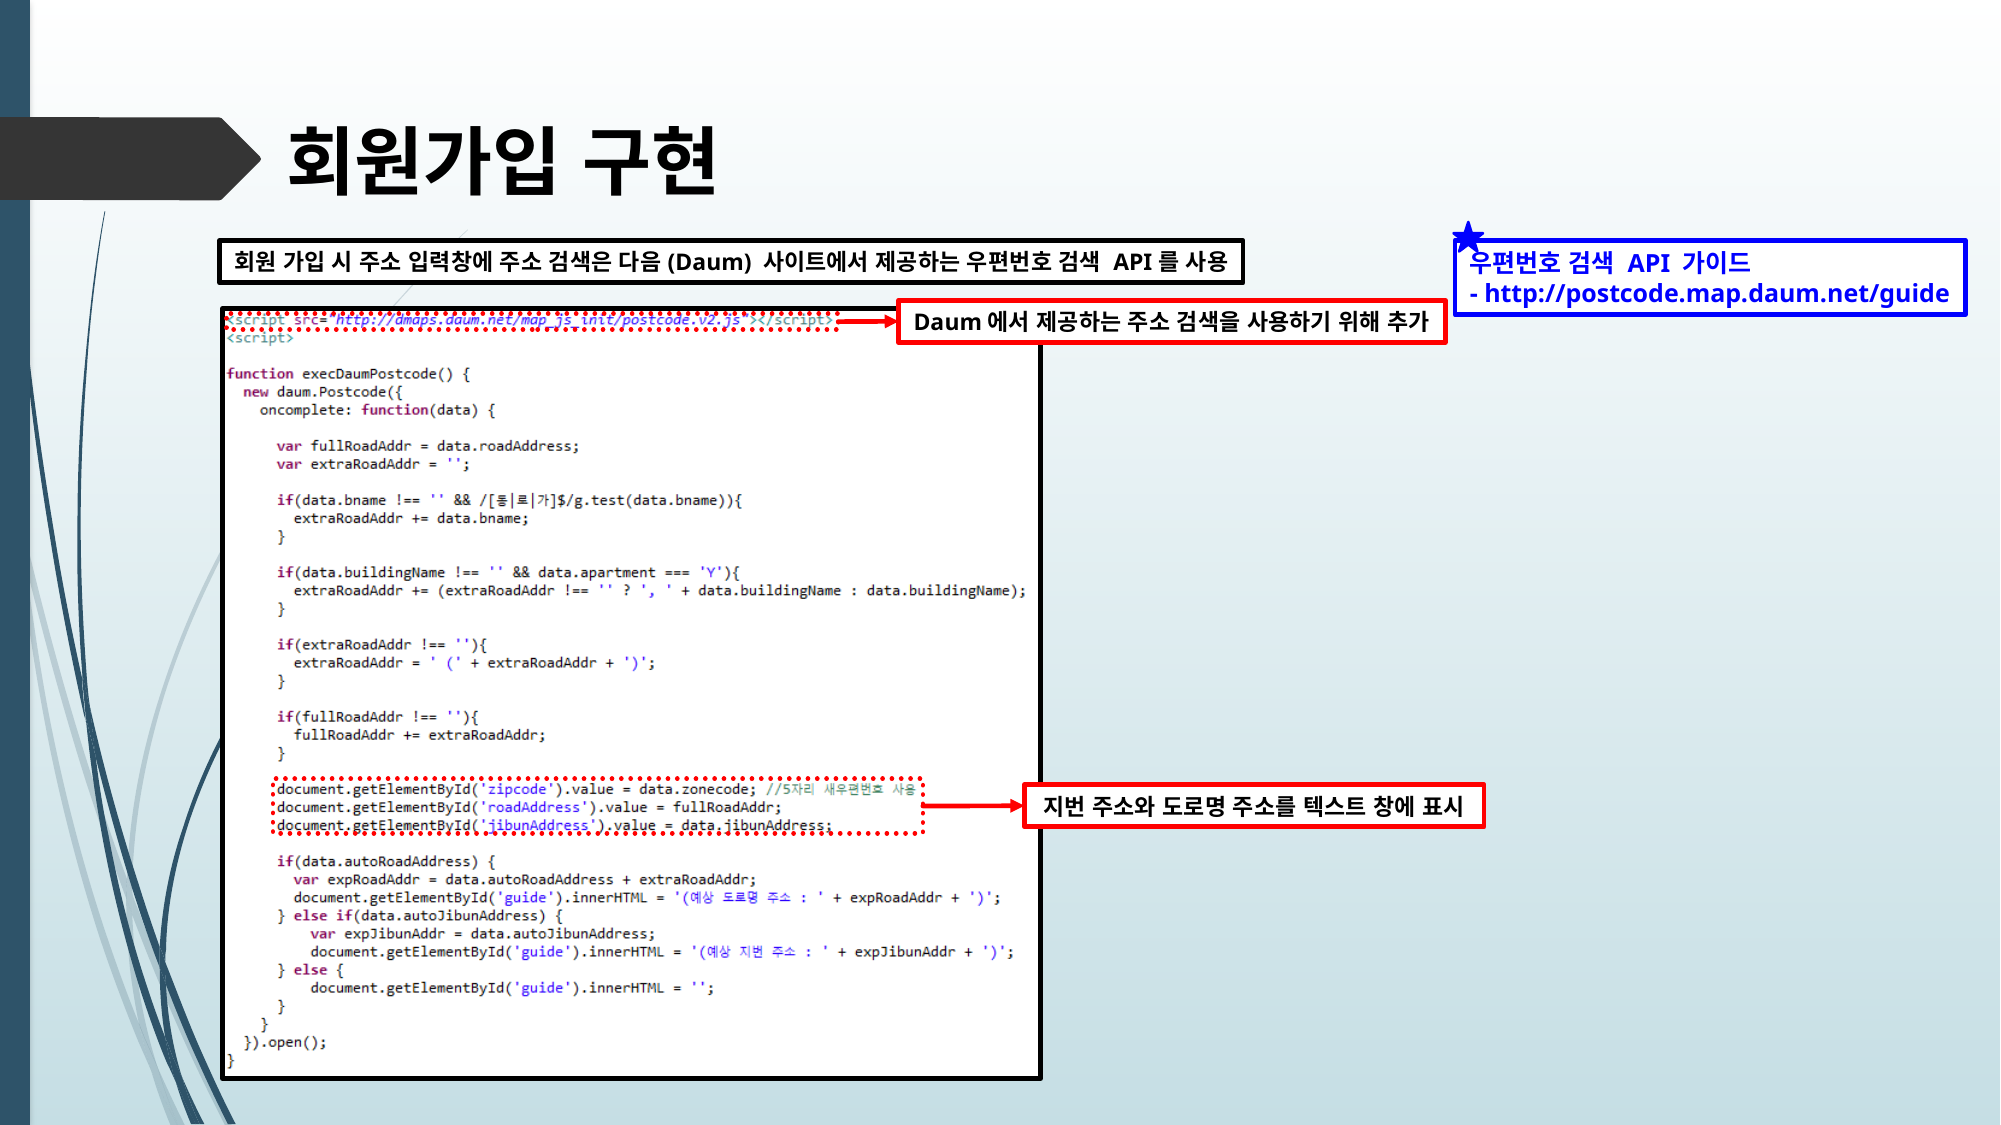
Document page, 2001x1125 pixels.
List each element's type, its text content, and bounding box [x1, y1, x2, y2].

text_box 지번 주소와 도로명 주소를 텍스트 창에 표시 [1042, 783, 1485, 828]
picture [224, 310, 1039, 1077]
text_box 회원가입 구현 [271, 107, 736, 212]
text_box 회원 가입 시 주소 입력창에 주소 검색은 다음(Daum) 사이트에서 제공하는 우편번호 검색 API를 사용 [218, 239, 1244, 284]
text_box 우편번호 검색 API 가이드 - http://postcode.map.daum.net/guide [1455, 240, 1966, 315]
text_box Daum에서 제공하는 주소 검색을 사용하기 위해 추가 [897, 299, 1447, 344]
text_box [1452, 220, 1485, 253]
